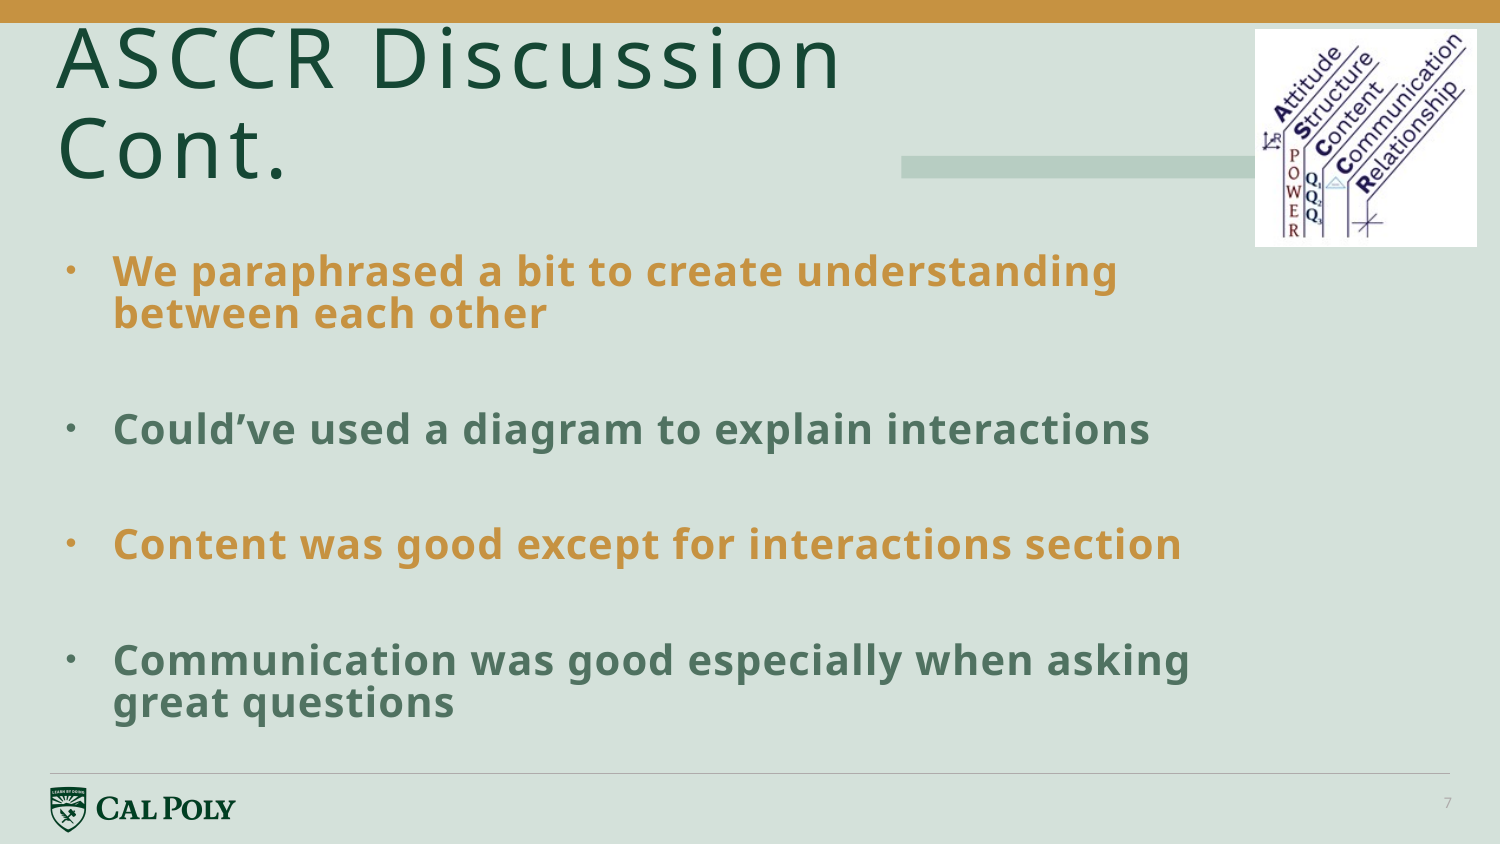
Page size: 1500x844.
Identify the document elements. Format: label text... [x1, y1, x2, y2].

picture [1255, 29, 1477, 248]
list We paraphrased a bit to create understanding between each other Could’ve used a diagram to explain interactions Content was good except for interactions section Communication was good especially when asking great questions [50, 245, 1274, 724]
title ASCCR Discussion Cont. [41, 49, 1028, 164]
slide_number 7 [1400, 781, 1467, 827]
